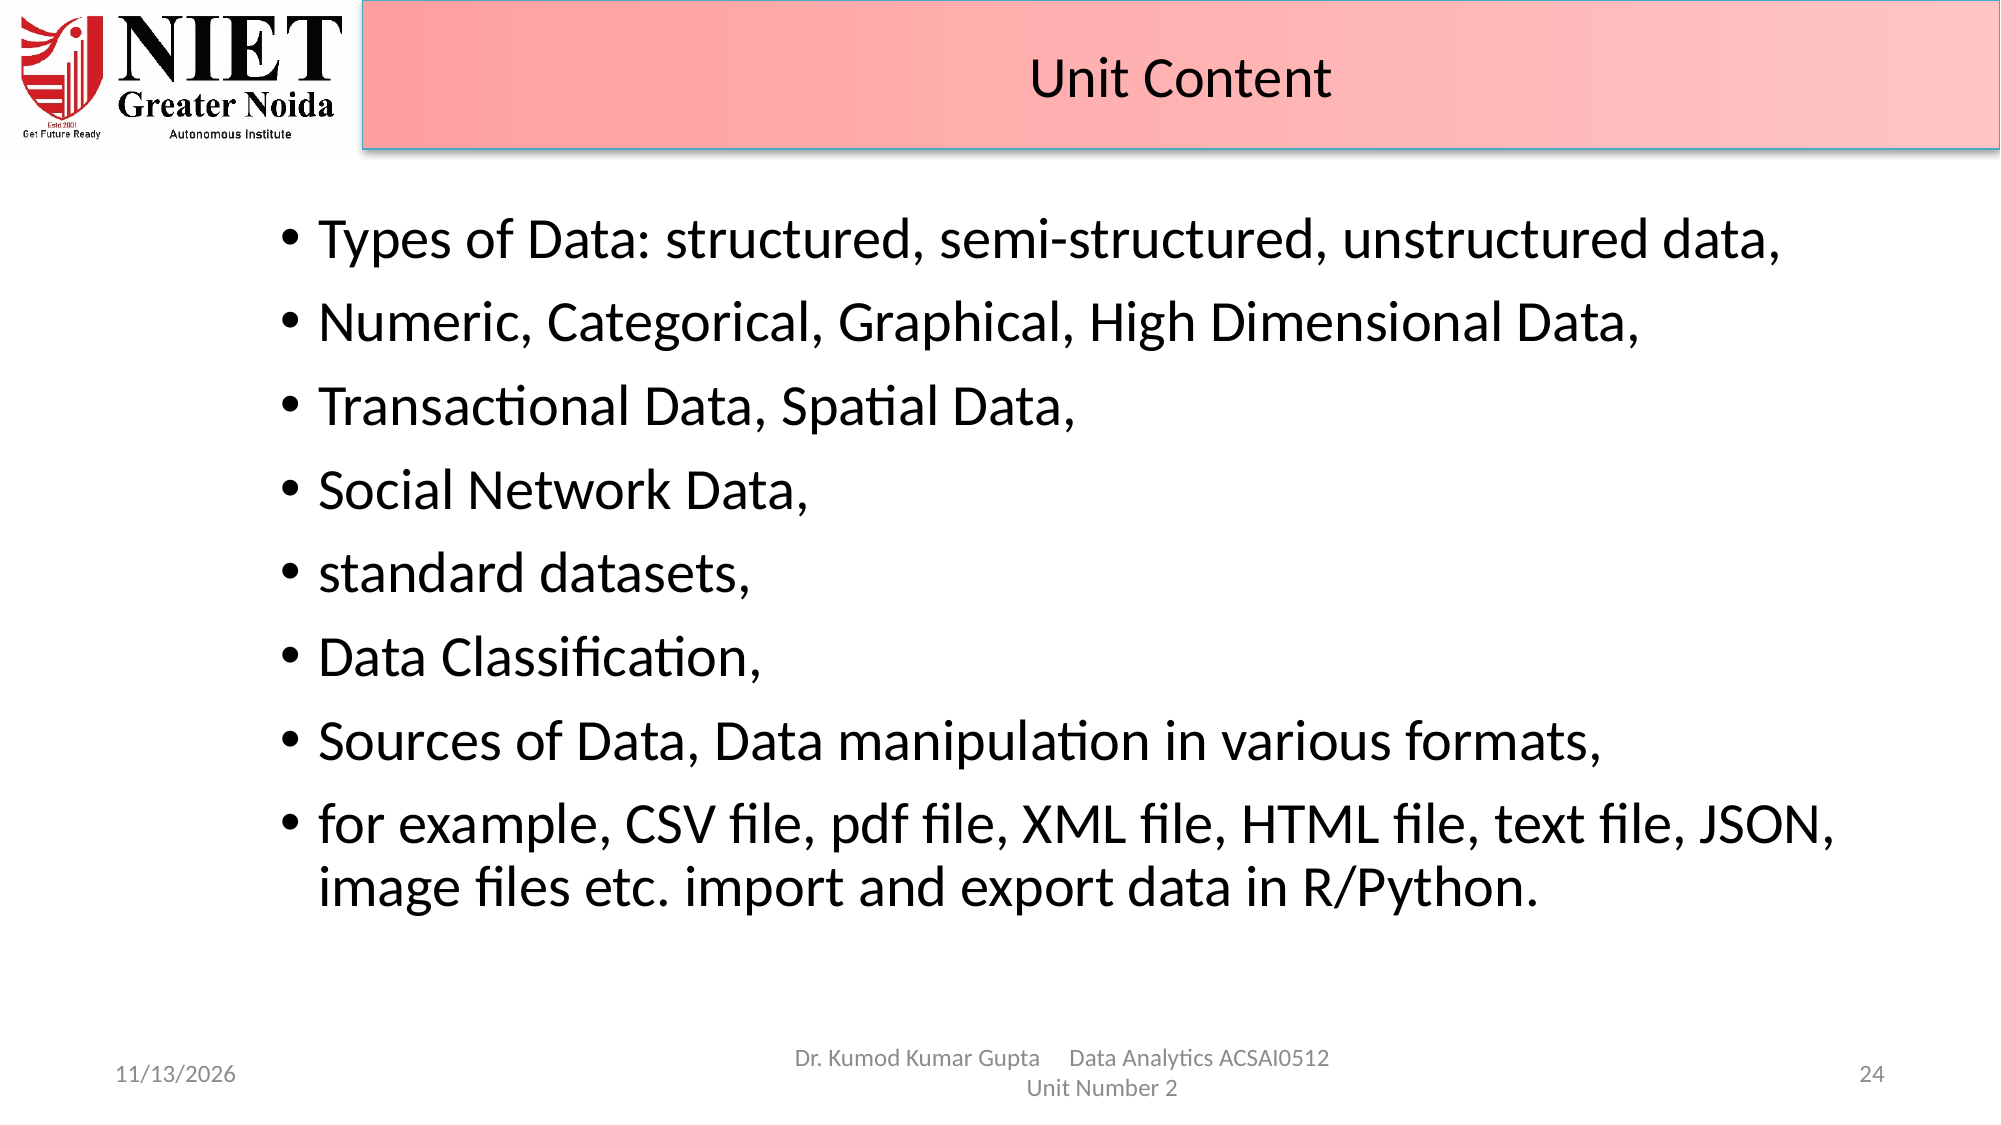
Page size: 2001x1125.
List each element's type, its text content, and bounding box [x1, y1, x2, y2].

text_box Types of Data: structured, semi-structured, unstructured data, Numeric, Categorical, Graphical, High Dimensional Data, Transactional Data, Spatial Data, Social Network Data, standard datasets, Data Classification, Sources of Data, Data manipulation in various formats, for example, CSV file, pdf file, XML file, HTML file, text file, JSON, image files etc. import and export data in R/Python. [265, 200, 1901, 1041]
footer Dr. Kumod Kumar Gupta Data Analytics ACSAI0512 Unit Number 2 [746, 1041, 1413, 1103]
slide_number 24 [1433, 1042, 1900, 1103]
picture [0, 0, 363, 156]
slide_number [99, 1042, 567, 1103]
text_box Unit Content [363, 0, 2000, 150]
